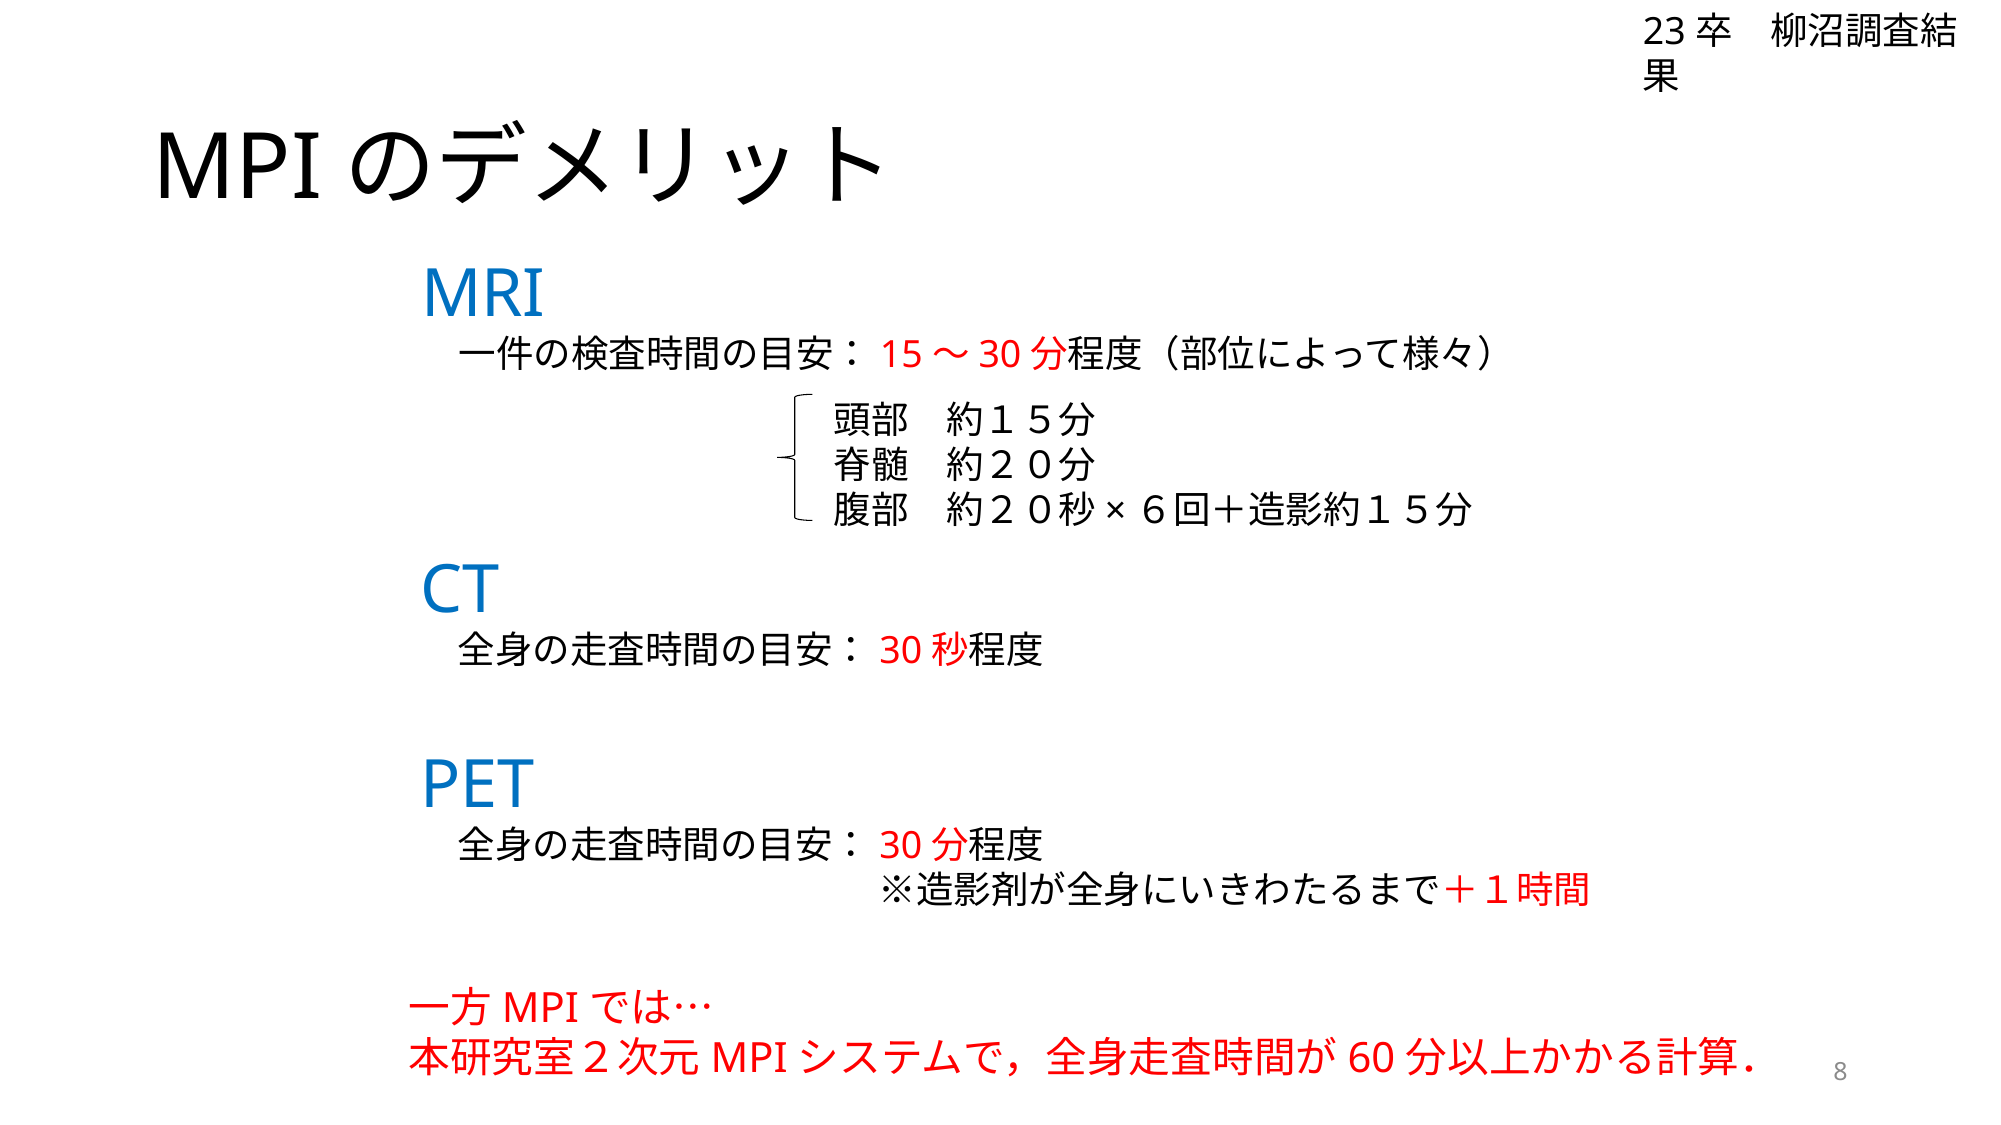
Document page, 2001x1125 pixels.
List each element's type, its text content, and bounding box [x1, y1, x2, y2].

text_box 一方MPIでは… 本研究室２次元MPIシステムで，全身走査時間が60分以上かかる計算． [393, 973, 1804, 1089]
text_box [777, 393, 813, 521]
text_box PET 全身の走査時間の目安：30分程度 ※造影剤が全身にいきわたるまで＋１時間 あ [405, 733, 1664, 939]
title MPIのデメリット [137, 59, 1863, 278]
text_box MRI 一件の検査時間の目安：15～30分程度（部位によって様々） あ 頭部 約１５分 脊髄 約２０分 腹部 約２０秒×６回＋造影約１５分 [406, 242, 1665, 539]
slide_number 8 [1412, 1042, 1863, 1103]
text_box CT 全身の走査時間の目安：30秒程度 あ [405, 538, 1664, 699]
text_box 23卒 柳沼調査結果 [1628, 0, 2000, 105]
